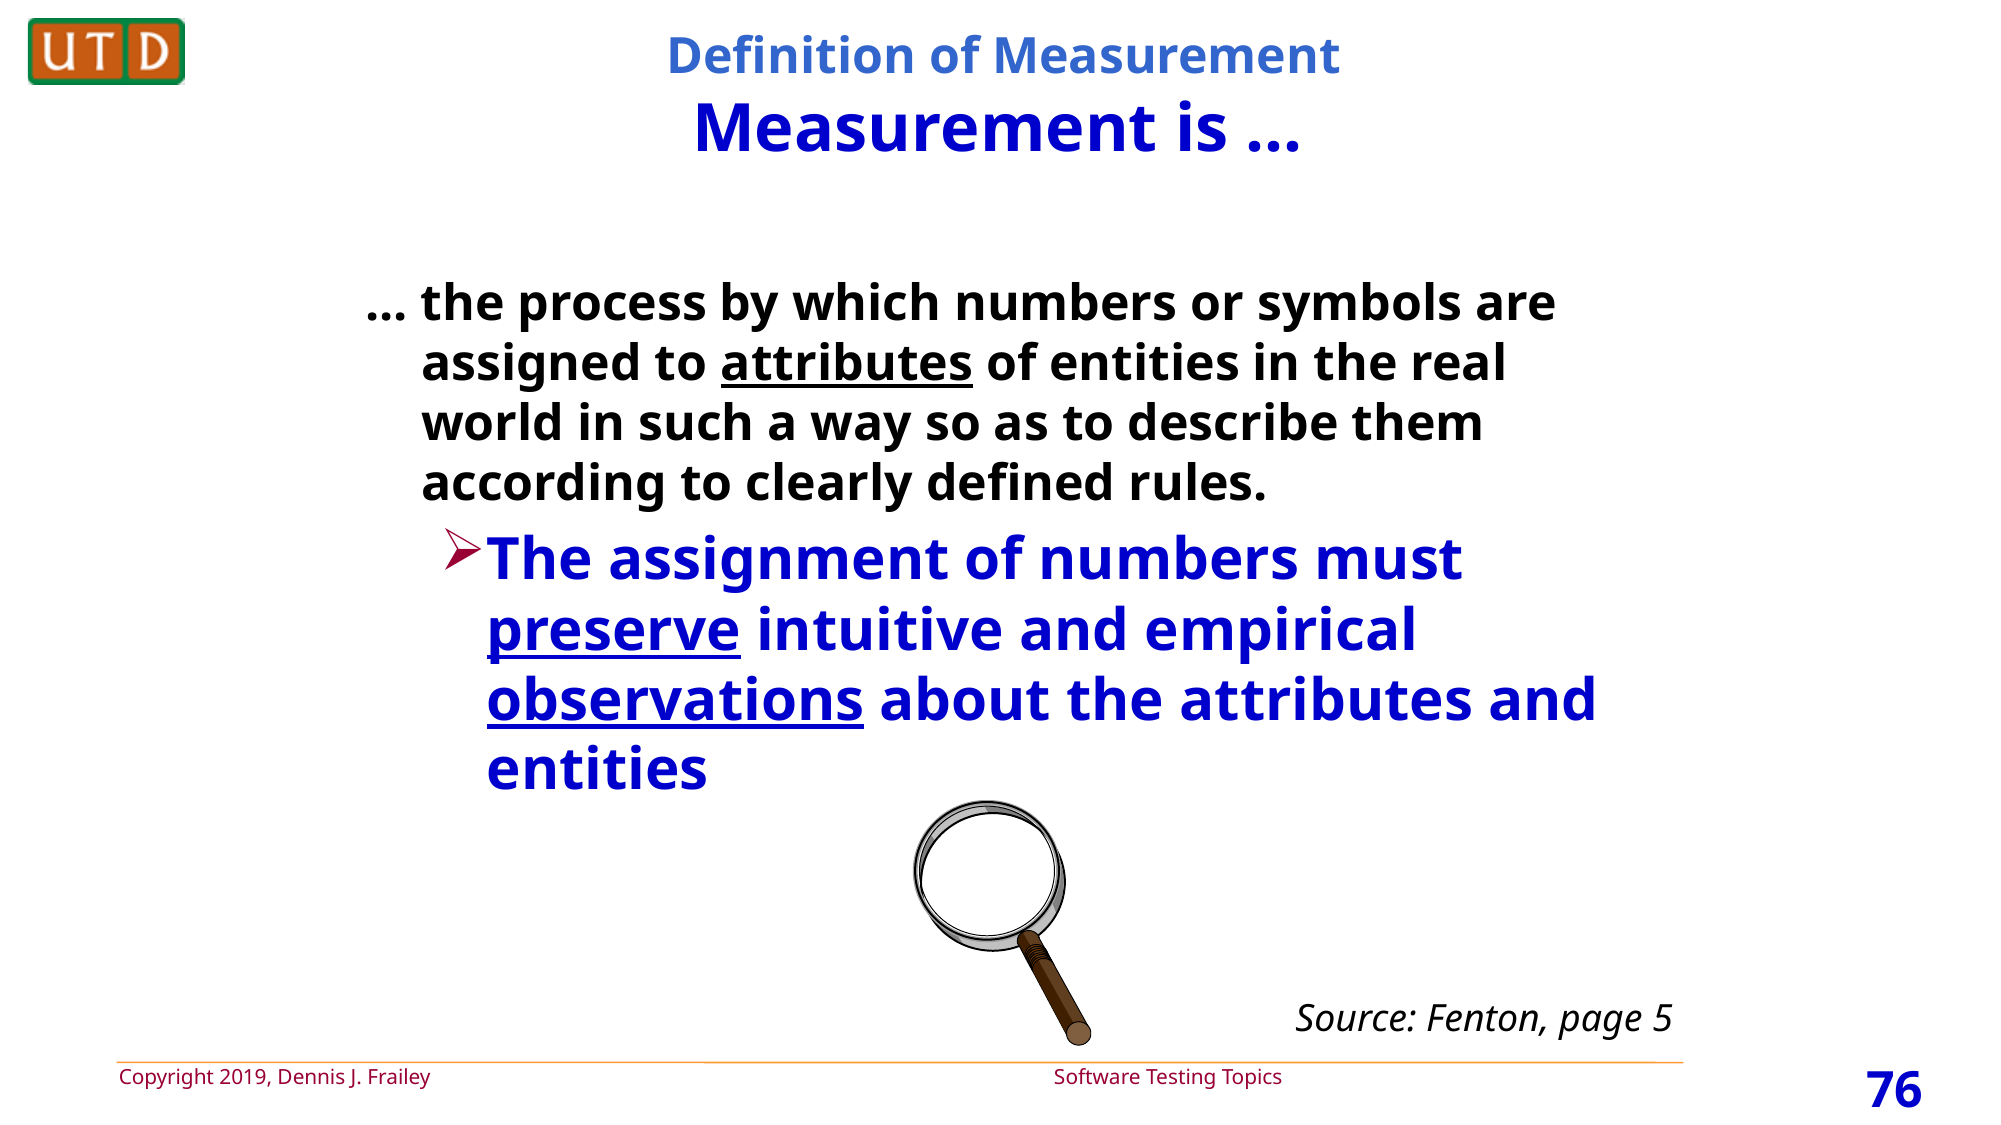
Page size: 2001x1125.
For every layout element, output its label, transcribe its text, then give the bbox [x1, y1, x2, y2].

list ... the process by which numbers or symbols are assigned to attributes of entities in the real world in such a way so as to describe them according to clearly defined rules. The assignment of numbers must preserve intuitive and empirical observations about the attributes and entities [350, 262, 1638, 892]
text_box Definition of Measurement [554, 15, 1453, 91]
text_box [912, 799, 1092, 1047]
text_box Source: Fenton, page 5 [1208, 986, 1688, 1047]
picture [27, 18, 185, 85]
title Measurement is ... [398, 62, 1597, 188]
